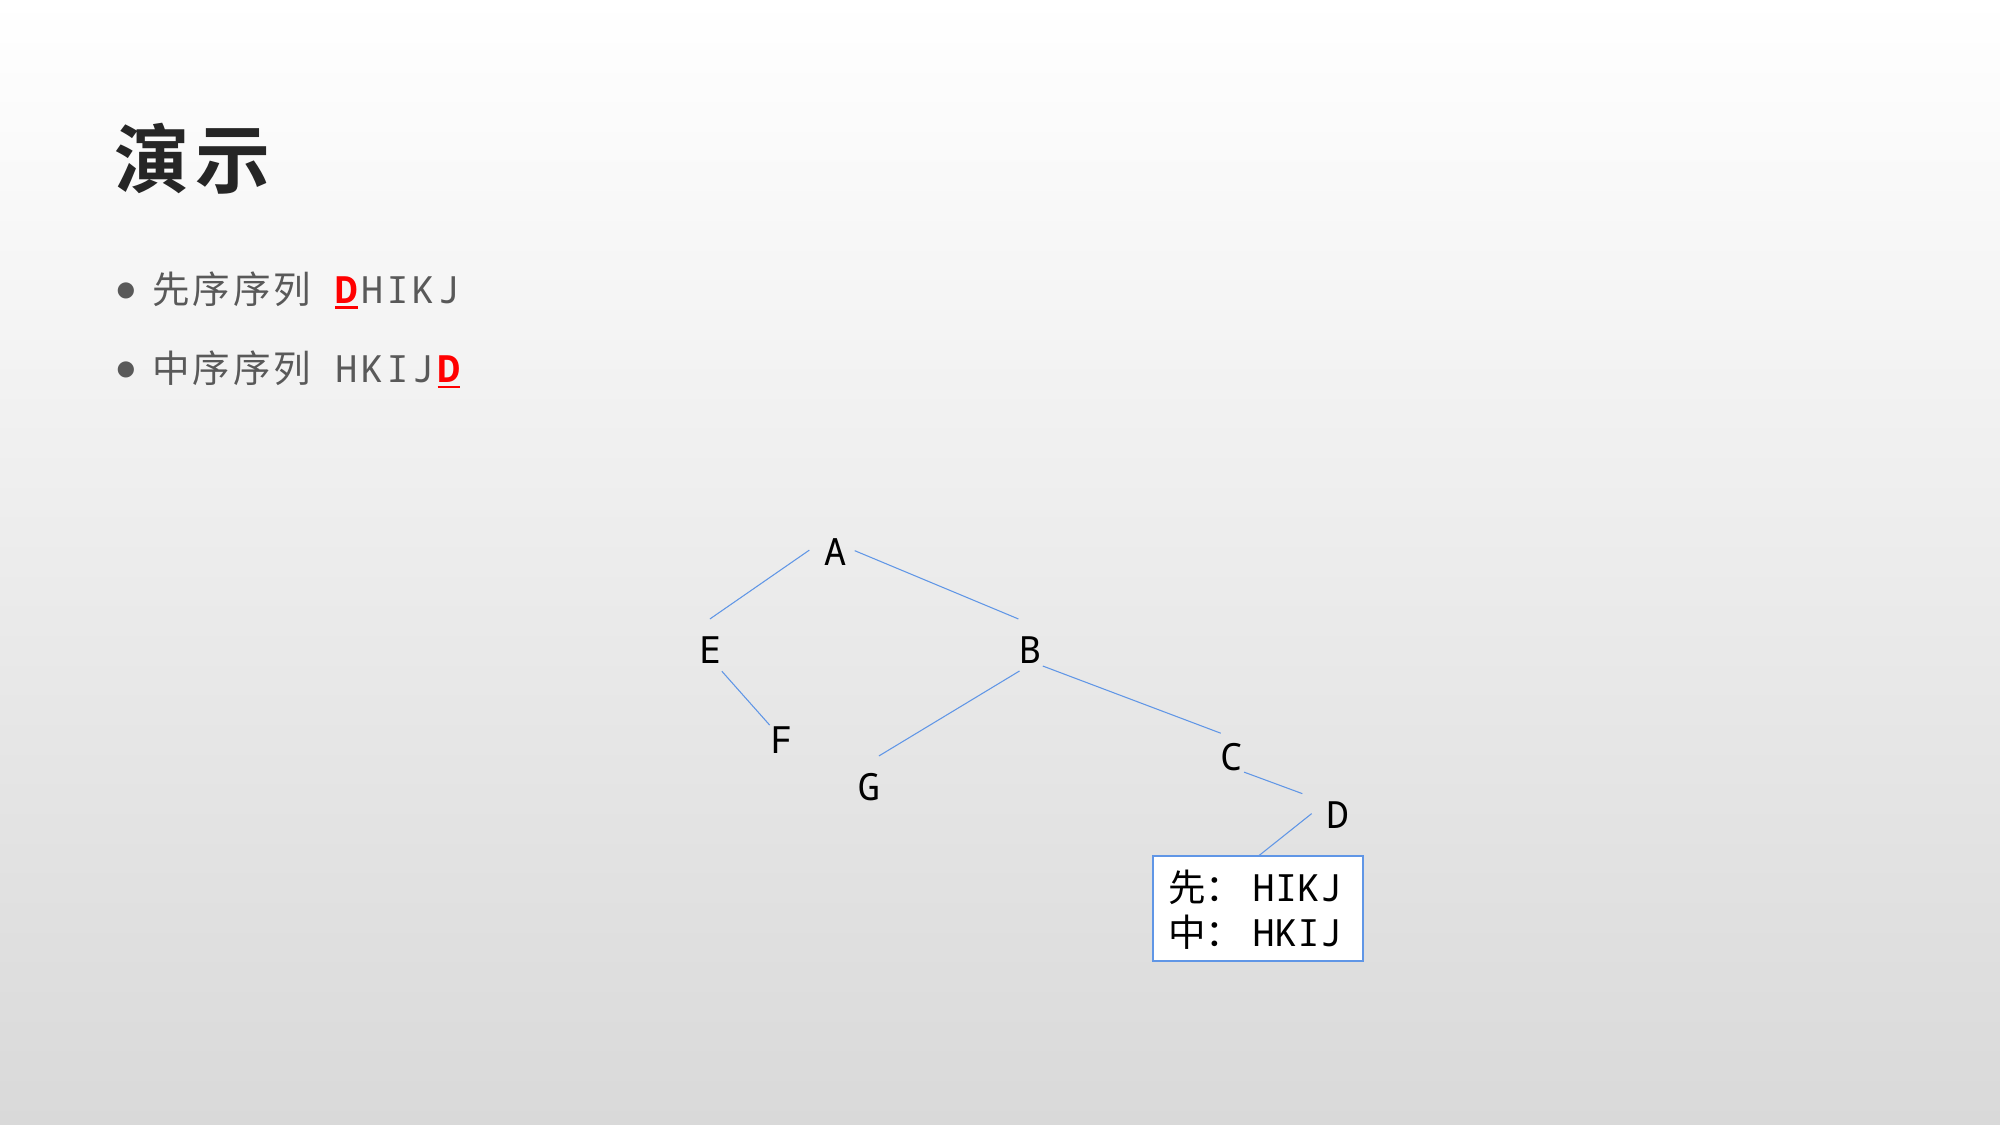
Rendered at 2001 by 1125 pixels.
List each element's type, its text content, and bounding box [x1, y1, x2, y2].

text_box D [1311, 783, 1364, 844]
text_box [878, 670, 1020, 756]
title 演示 [99, 99, 1900, 216]
text_box B [1003, 618, 1175, 679]
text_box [1258, 813, 1313, 857]
text_box E [684, 618, 855, 679]
text_box 先：HIKJ 中：HKIJ [1152, 855, 1364, 962]
text_box C [1205, 725, 1376, 785]
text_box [1042, 665, 1221, 734]
text_box A [809, 520, 980, 580]
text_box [709, 550, 810, 619]
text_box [854, 550, 1019, 619]
list 先序序列 DHIKJ 中序序列 HKIJD [99, 244, 1900, 1026]
text_box G [843, 755, 915, 816]
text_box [1244, 772, 1303, 794]
text_box F [755, 708, 808, 769]
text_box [721, 671, 770, 726]
